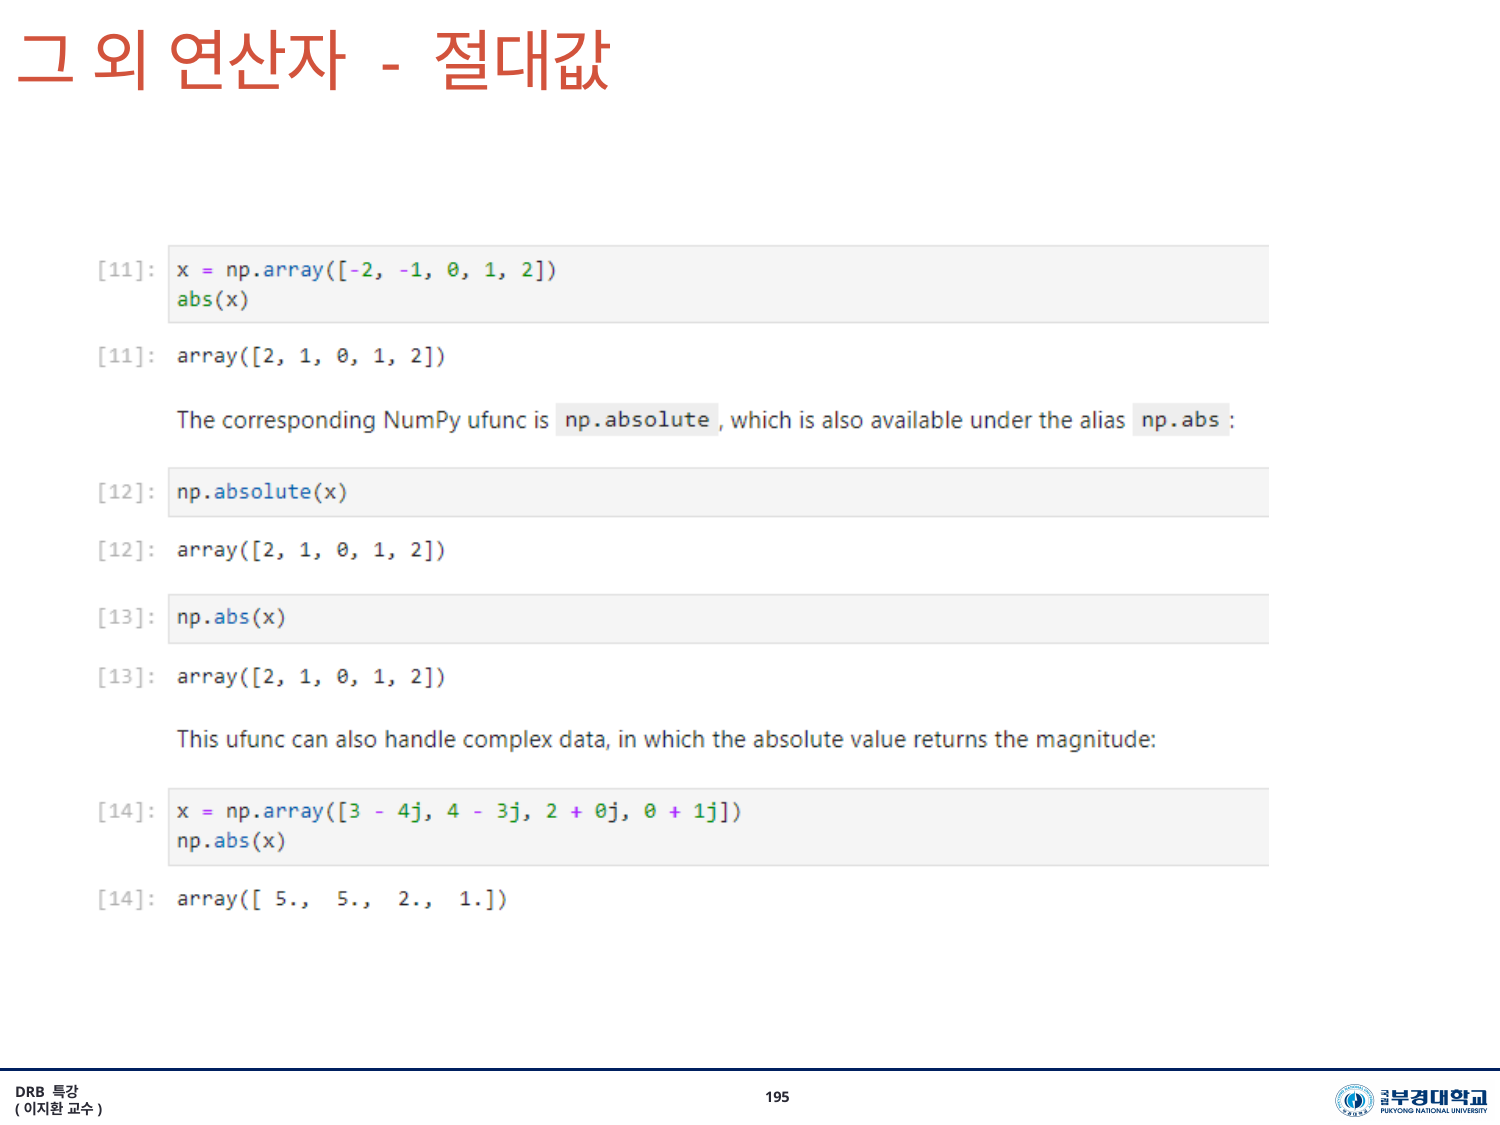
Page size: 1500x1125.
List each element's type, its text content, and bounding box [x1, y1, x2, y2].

title 그 외 연산자 - 절대값 [0, 1, 1500, 116]
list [87, 225, 1269, 940]
picture [1330, 1079, 1495, 1121]
slide_number DRB 특강 (이지환 교수) [0, 1082, 303, 1118]
